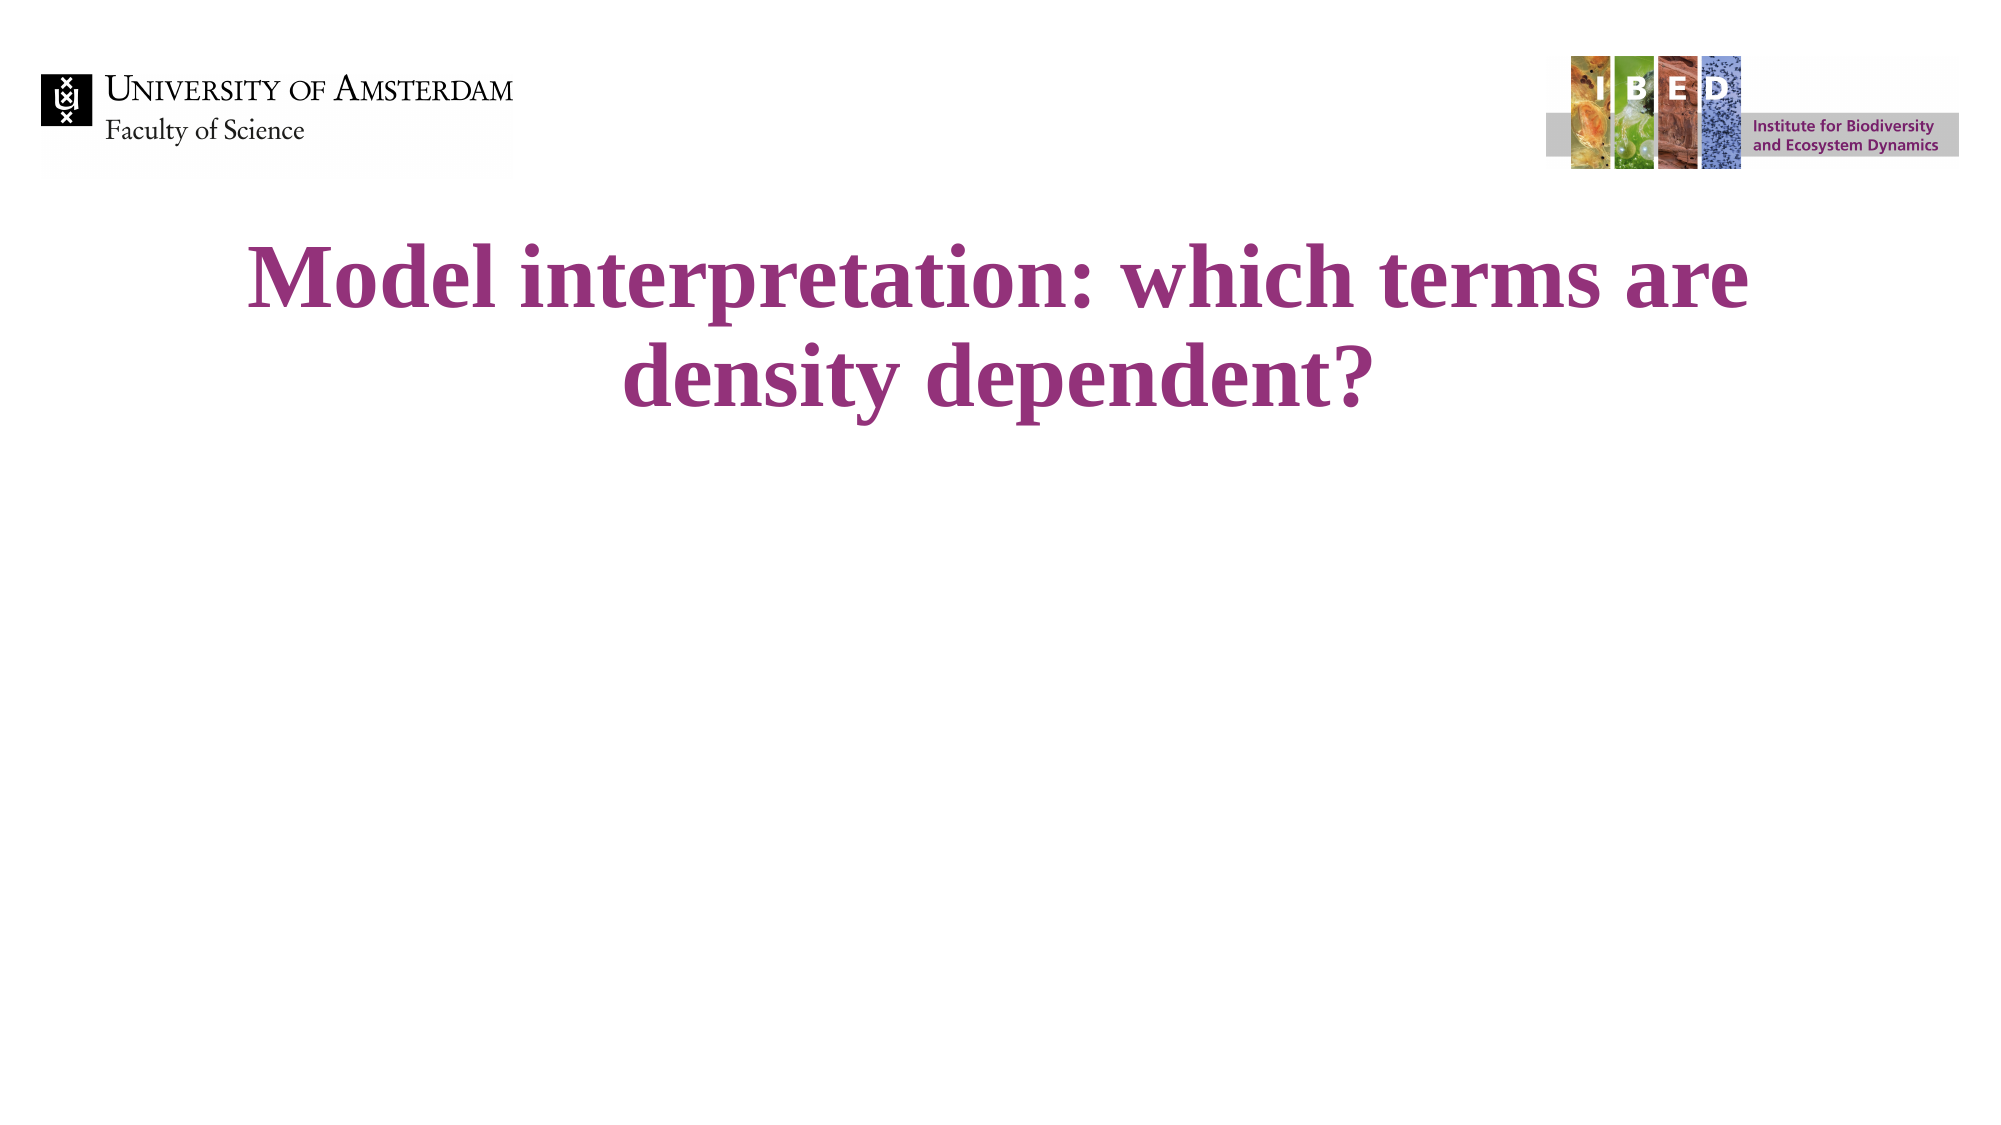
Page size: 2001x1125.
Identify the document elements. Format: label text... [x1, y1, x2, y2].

picture [1546, 56, 1959, 169]
title Model interpretation: which terms are density dependent? [137, 221, 1863, 362]
picture [41, 74, 513, 179]
